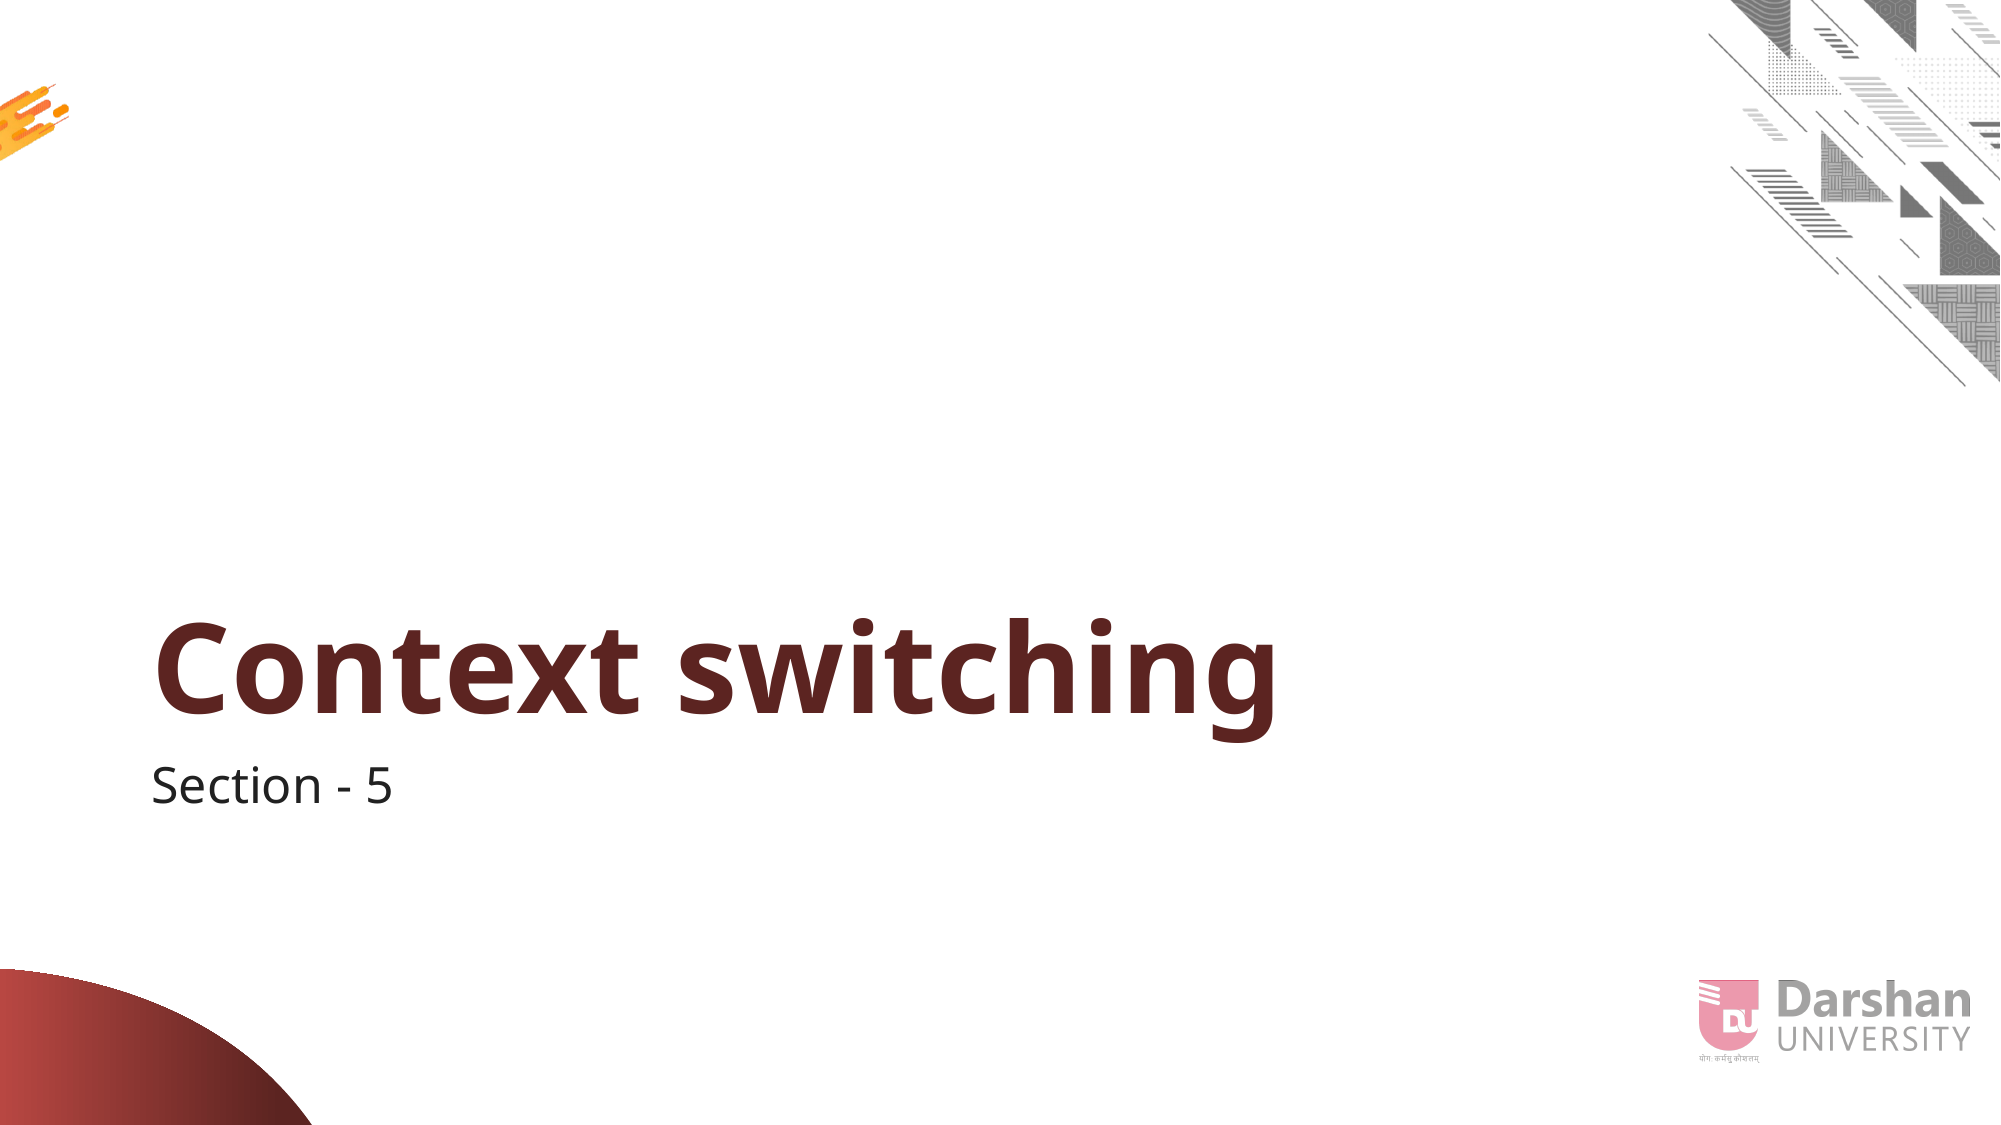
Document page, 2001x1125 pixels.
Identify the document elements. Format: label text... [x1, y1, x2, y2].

title Context switching [136, 280, 1862, 749]
table_header 16 [1699, 980, 1970, 1063]
picture [0, 65, 90, 193]
list Section - 5 [136, 752, 1862, 999]
